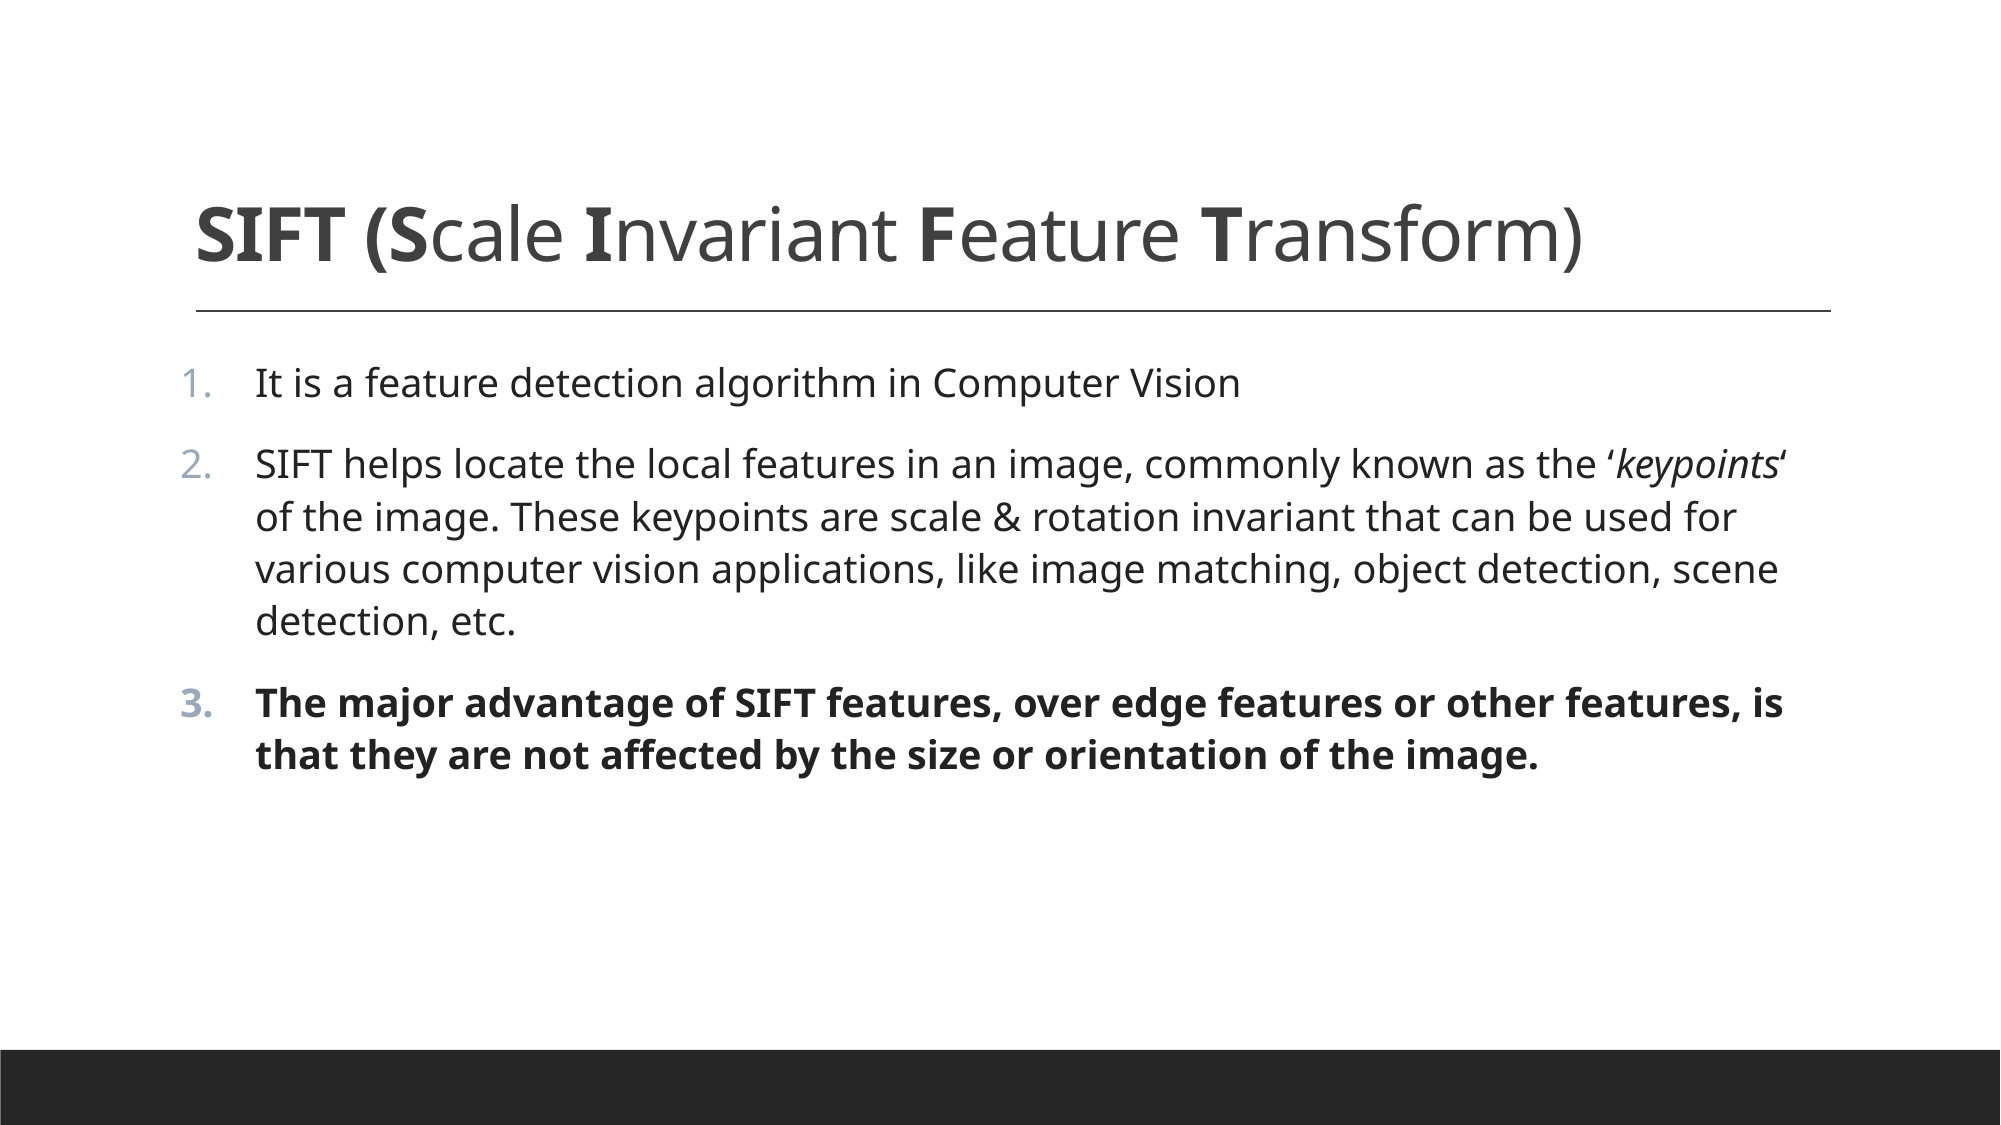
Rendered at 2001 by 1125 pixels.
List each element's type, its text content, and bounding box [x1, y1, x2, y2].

list It is a feature detection algorithm in Computer Vision SIFT helps locate the local features in an image, commonly known as the ‘keypoints‘ of the image. These keypoints are scale & rotation invariant that can be used for various computer vision applications, like image matching, object detection, scene detection, etc. The major advantage of SIFT features, over edge features or other features, is that they are not affected by the size or orientation of the image. [180, 345, 1830, 963]
title SIFT (Scale Invariant Feature Transform) [180, 47, 1830, 285]
